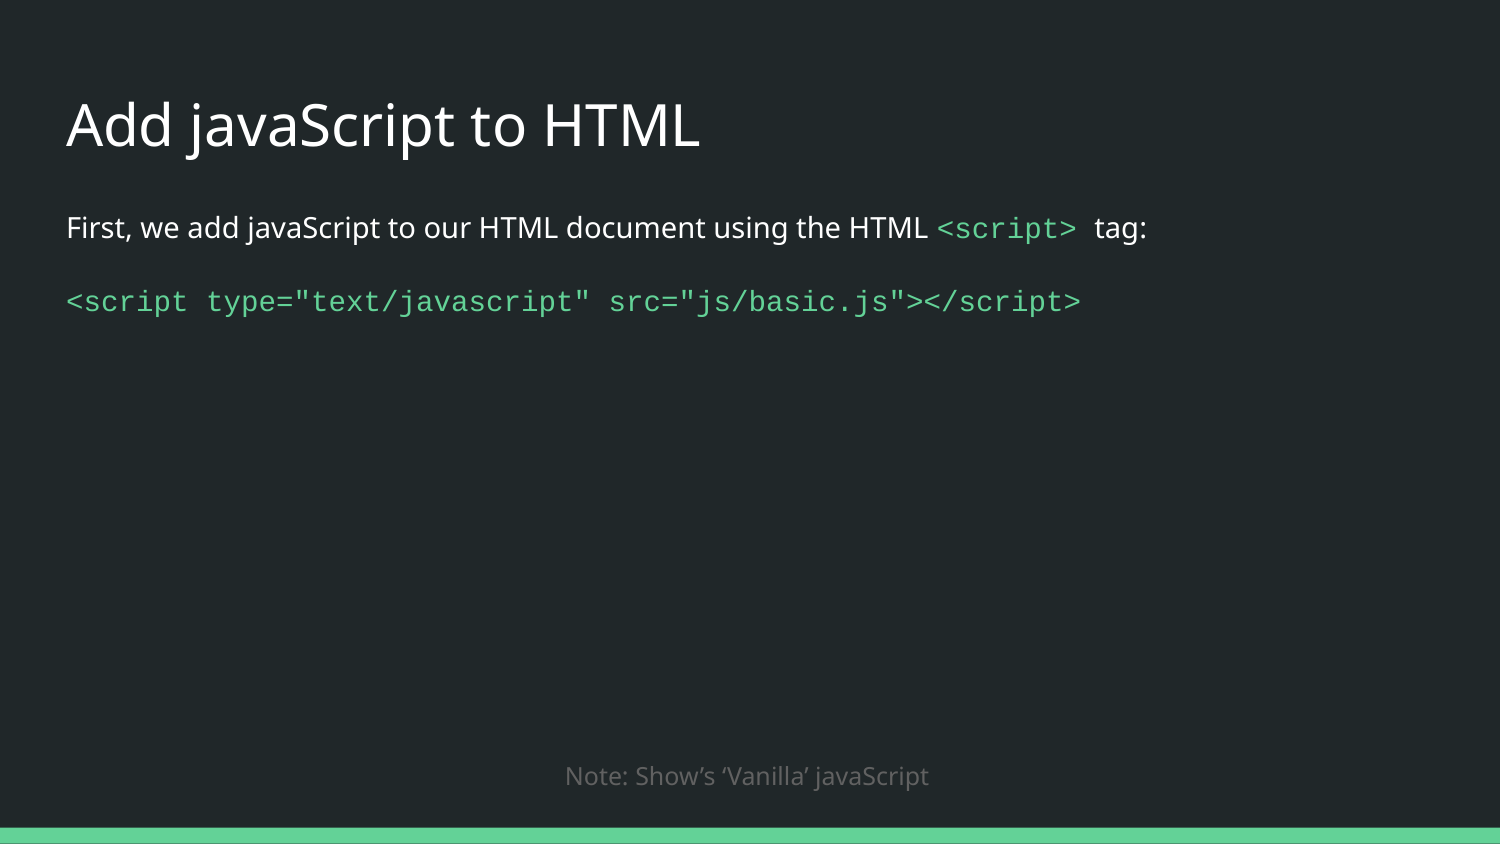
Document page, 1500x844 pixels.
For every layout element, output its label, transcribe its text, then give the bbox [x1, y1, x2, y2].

list First, we add javaScript to our HTML document using the HTML <script> tag: <script type="text/javascript" src="js/basic.js"></script> [51, 189, 1407, 750]
title Add javaScript to HTML [51, 72, 1449, 167]
text_box Note: Show’s ‘Vanilla’ javaScript [59, 740, 1436, 807]
